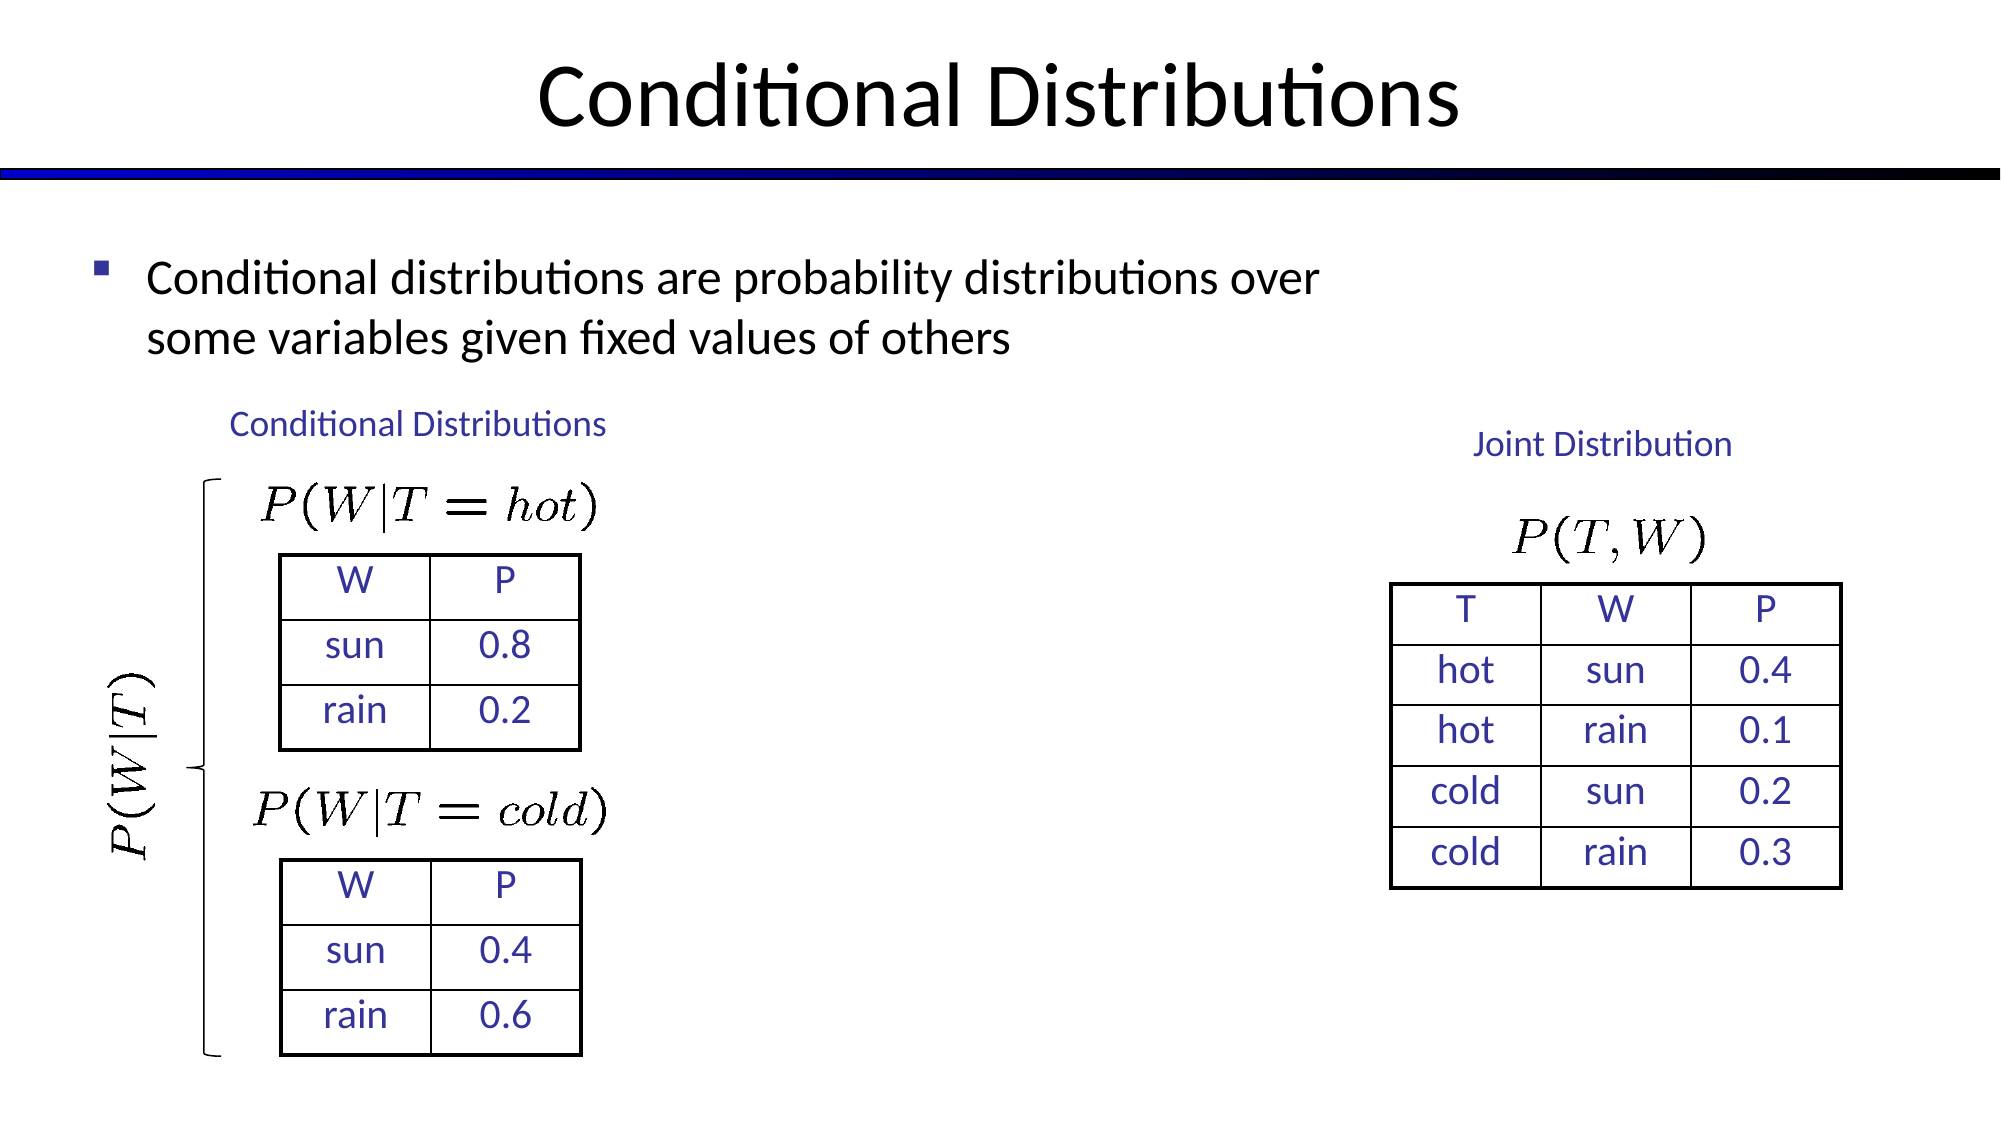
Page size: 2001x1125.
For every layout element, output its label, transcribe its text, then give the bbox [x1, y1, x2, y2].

table_cell cold [1393, 828, 1540, 886]
table_cell sun [1542, 646, 1690, 704]
table_cell sun [1542, 767, 1690, 826]
picture [1510, 513, 1705, 564]
table_header P [432, 862, 579, 924]
text_box [186, 478, 222, 1057]
table_cell sun [282, 621, 429, 684]
list Conditional distributions are probability distributions over some variables given fixed values of others [74, 237, 1426, 981]
table_cell hot [1393, 646, 1540, 704]
table_cell rain [1542, 706, 1690, 765]
table_header W [283, 862, 430, 924]
text_box Joint Distribution [1458, 411, 1883, 472]
table_cell 0.3 [1692, 828, 1839, 886]
table_cell 0.1 [1692, 706, 1839, 765]
table_cell 0.2 [431, 686, 578, 748]
table_cell 0.6 [432, 991, 579, 1053]
table_cell sun [283, 926, 430, 989]
table_header P [1692, 586, 1839, 644]
table_cell 0.4 [432, 926, 579, 989]
picture [106, 671, 159, 861]
table_header P [431, 557, 578, 619]
table_cell 0.4 [1692, 646, 1839, 704]
table_cell rain [282, 686, 429, 748]
table_cell rain [1542, 828, 1690, 886]
table_cell rain [283, 991, 430, 1053]
title Conditional Distributions [0, 0, 2000, 184]
table_cell 0.2 [1692, 767, 1839, 826]
table_header W [1542, 586, 1690, 644]
text_box Conditional Distributions [214, 391, 665, 452]
table_header T [1393, 586, 1540, 644]
picture [251, 787, 607, 840]
table_cell hot [1393, 706, 1540, 765]
table_cell 0.8 [431, 621, 578, 684]
table_header W [282, 557, 429, 619]
picture [257, 482, 599, 535]
table_cell cold [1393, 767, 1540, 826]
